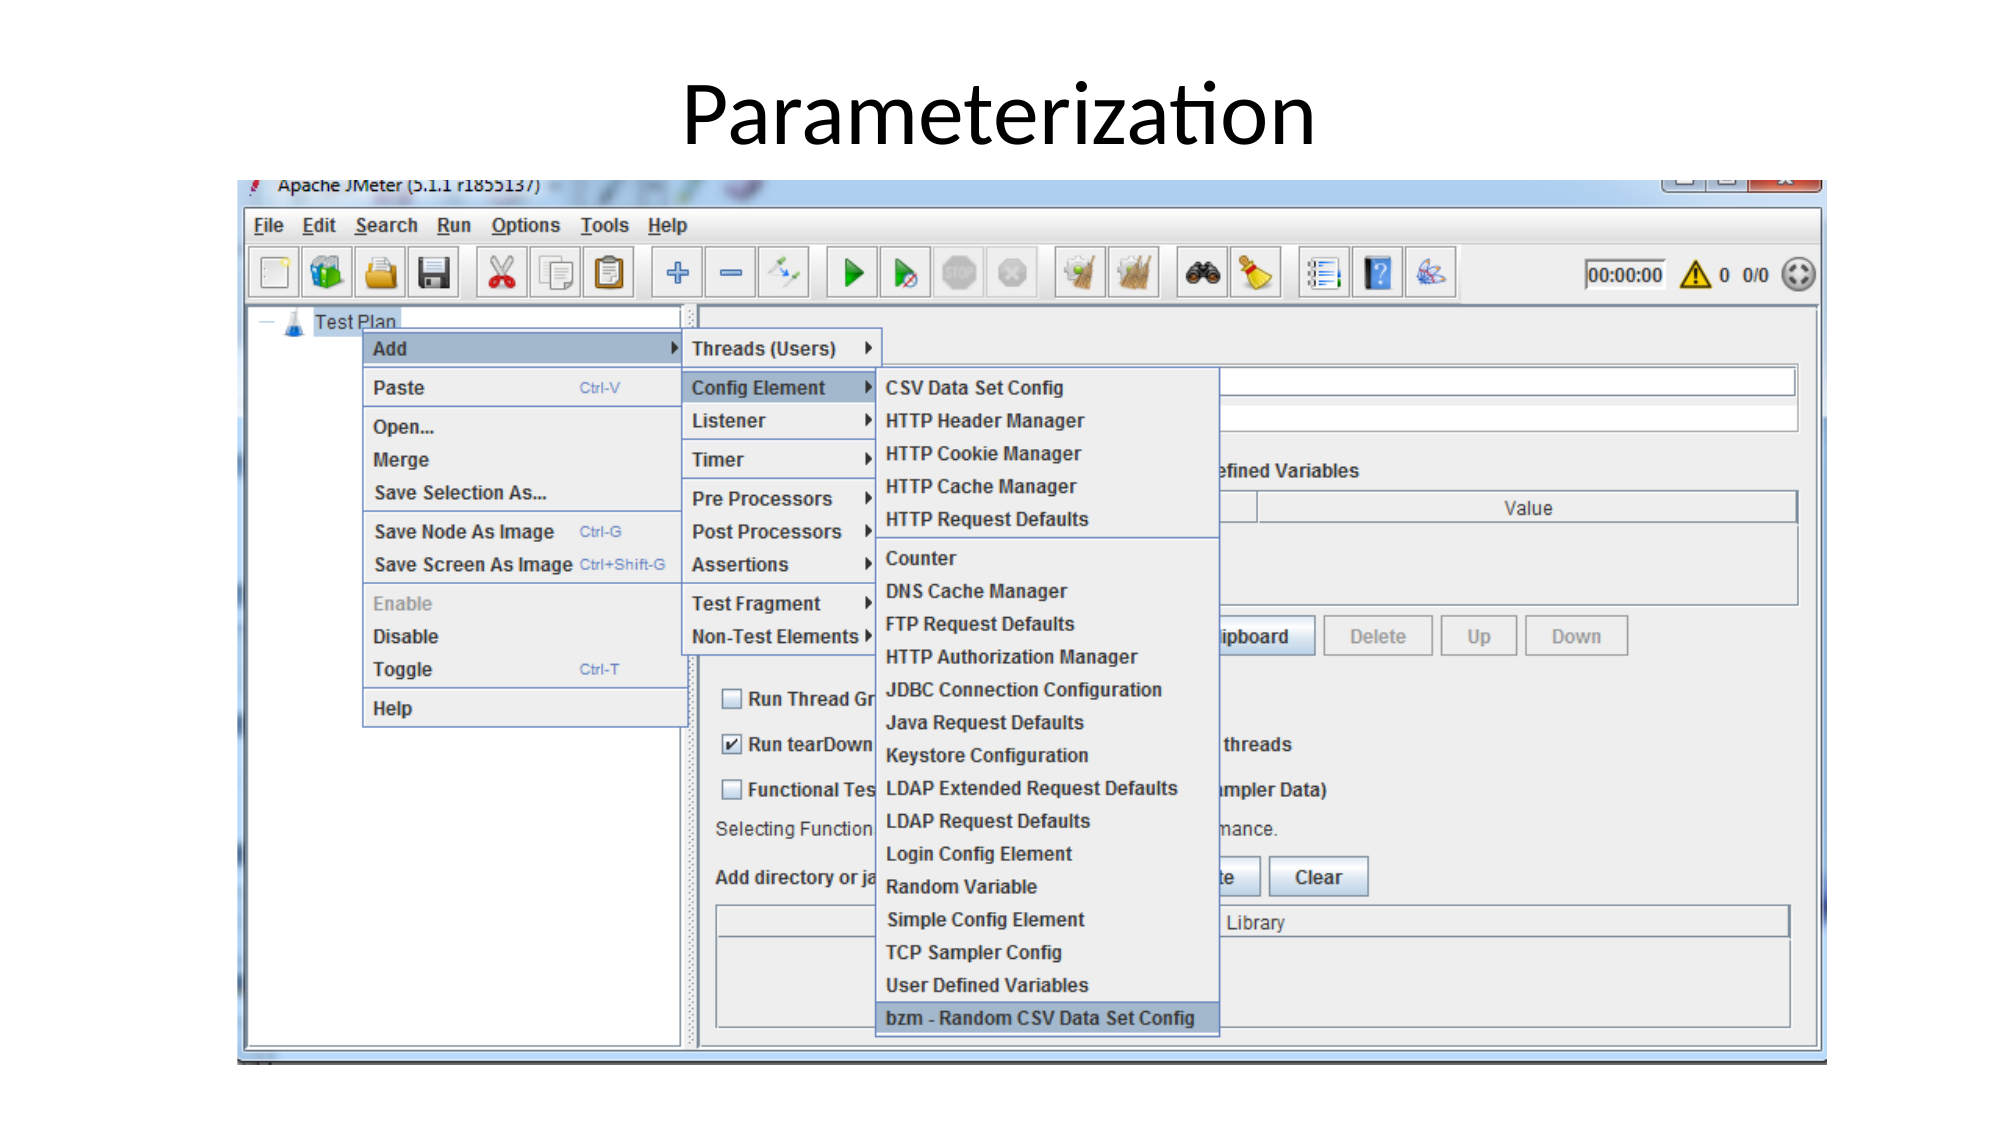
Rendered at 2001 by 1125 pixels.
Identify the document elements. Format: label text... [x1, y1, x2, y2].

text_box Parameterization [99, 45, 1900, 233]
picture [237, 179, 1828, 1065]
